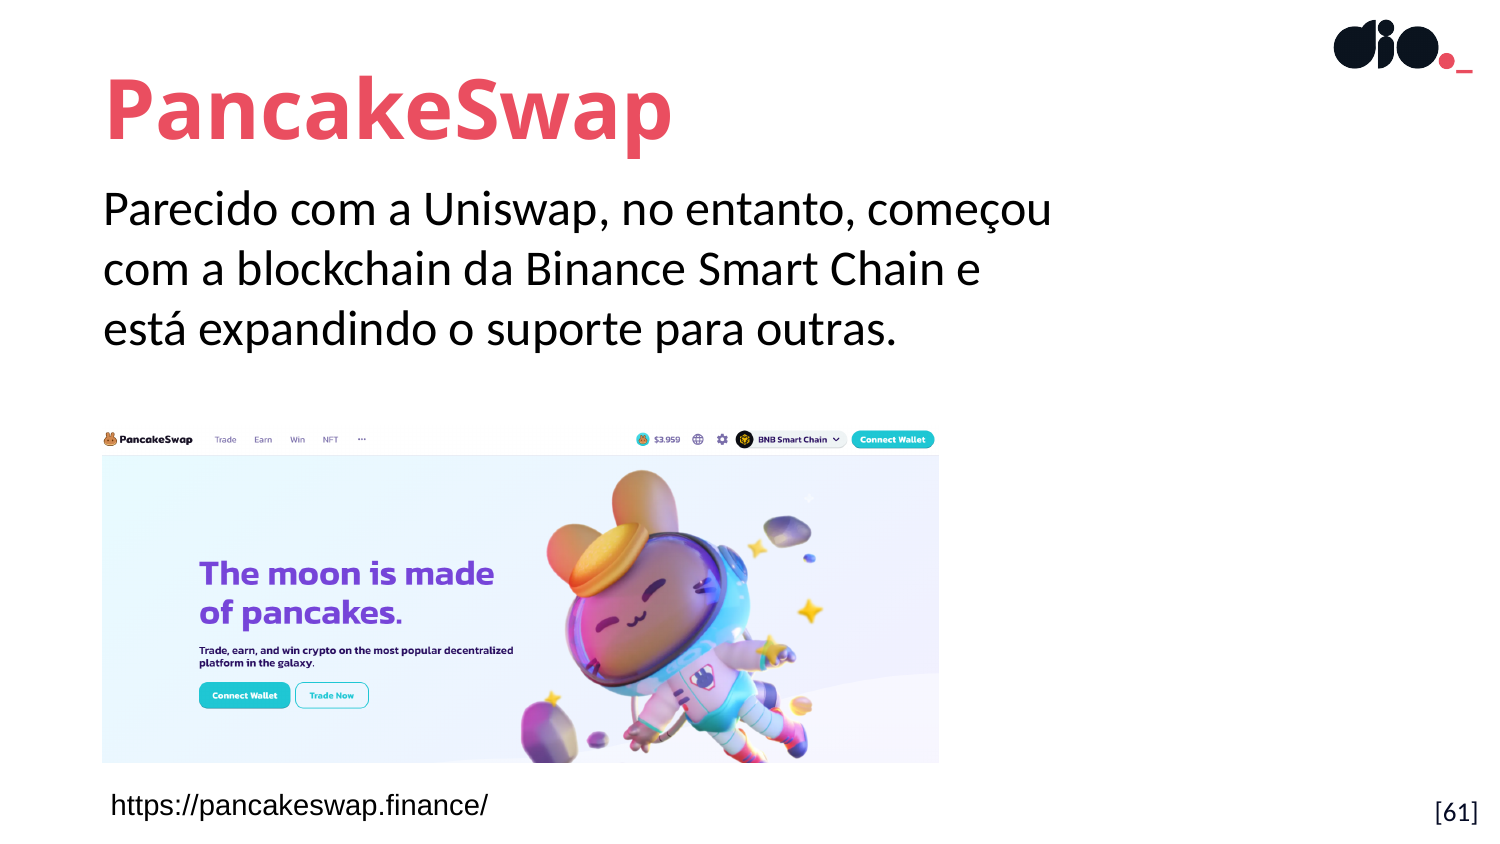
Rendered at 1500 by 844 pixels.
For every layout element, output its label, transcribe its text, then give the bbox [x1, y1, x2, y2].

picture [1333, 19, 1473, 74]
text_box Parecido com a Uniswap, no entanto, começou com a blockchain da Binance Smart Chain e está expandindo o suporte para outras. [88, 167, 1070, 363]
text_box PancakeSwap [88, 29, 1404, 168]
text_box https://pancakeswap.finance/ [95, 779, 504, 829]
slide_number [61] [1403, 779, 1494, 844]
picture [102, 425, 939, 764]
